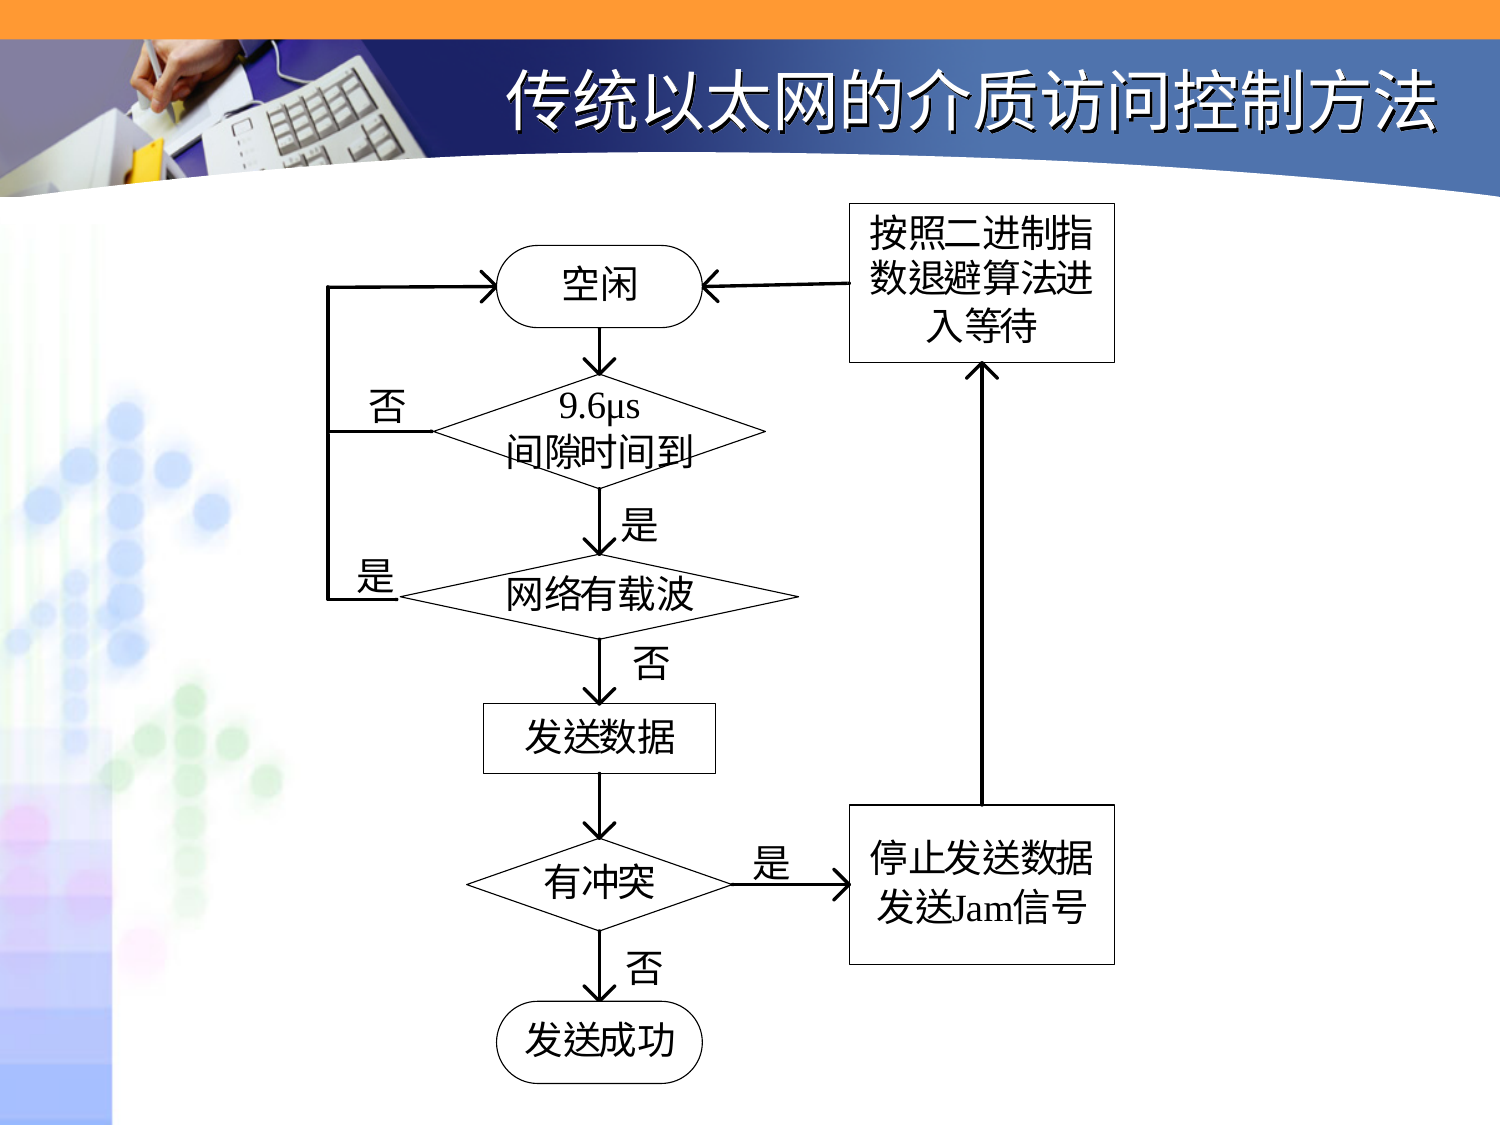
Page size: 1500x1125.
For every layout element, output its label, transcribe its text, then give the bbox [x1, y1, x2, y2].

picture [0, 225, 1500, 1125]
title 传统以太网的介质访问控制方法 [265, 60, 1470, 138]
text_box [301, 197, 1117, 1086]
picture [0, 40, 1500, 199]
